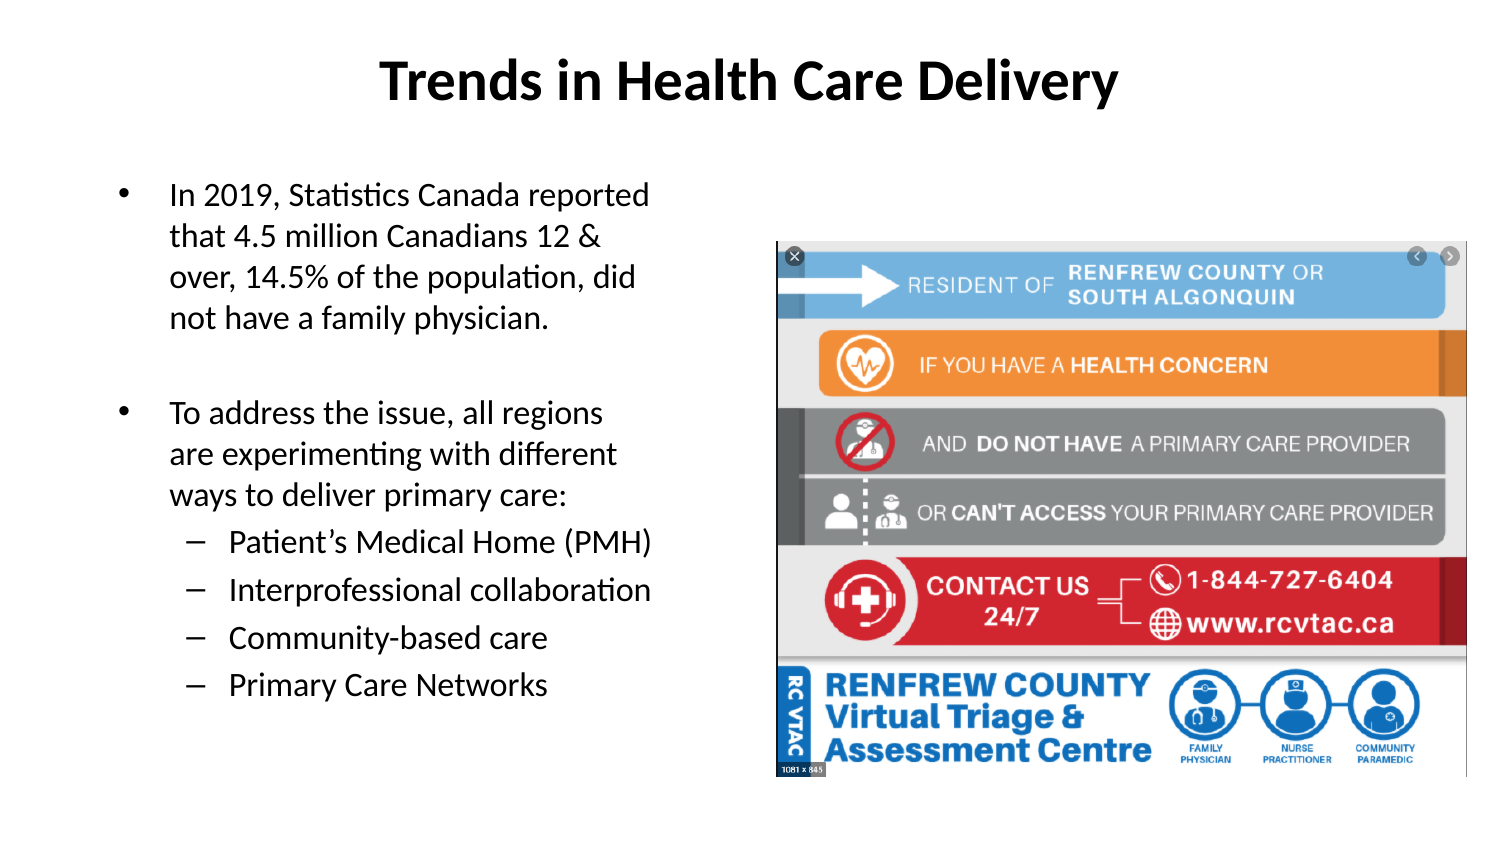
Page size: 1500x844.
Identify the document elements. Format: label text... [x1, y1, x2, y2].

list In 2019, Statistics Canada reported that 4.5 million Canadians 12 & over, 14.5% of the population, did not have a family physician. To address the issue, all regions are experimenting with different ways to deliver primary care: Patient’s Medical Home (PMH) Interprofessional collaboration Community-based care Primary Care Networks [103, 164, 668, 803]
picture [775, 240, 1468, 777]
title Trends in Health Care Delivery [75, 33, 1425, 121]
